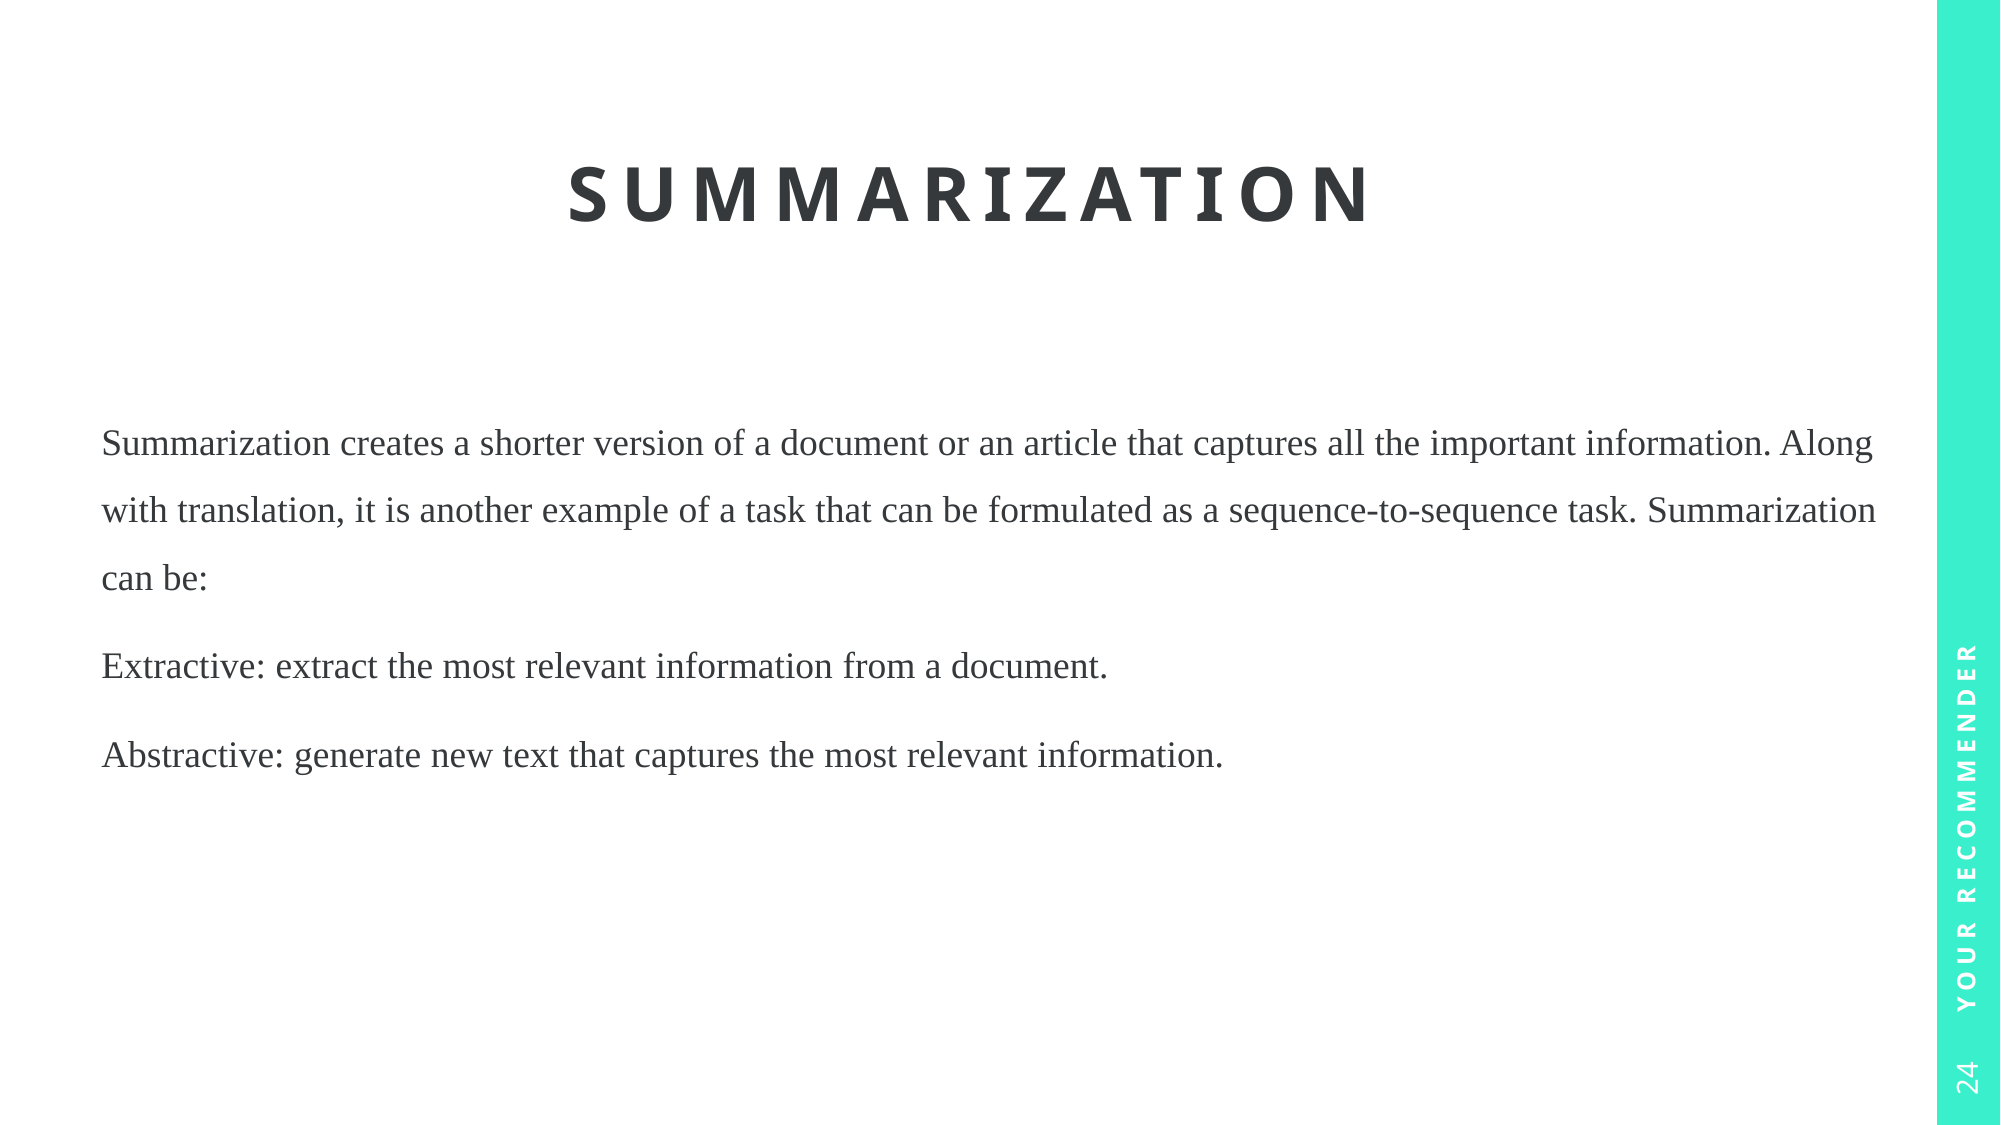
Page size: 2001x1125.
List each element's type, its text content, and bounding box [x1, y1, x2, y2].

title Summarization [139, 143, 1800, 251]
footer your recommender [1948, 15, 2000, 1048]
list Summarization creates a shorter version of a document or an article that captures all the important information. Along with translation, it is another example of a task that can be formulated as a sequence-to-sequence task. Summarization can be: Extractive: extract the most relevant information from a document. Abstractive: generate new text that captures the most relevant information. [101, 317, 1899, 863]
slide_number 24 [1937, 1032, 2000, 1125]
